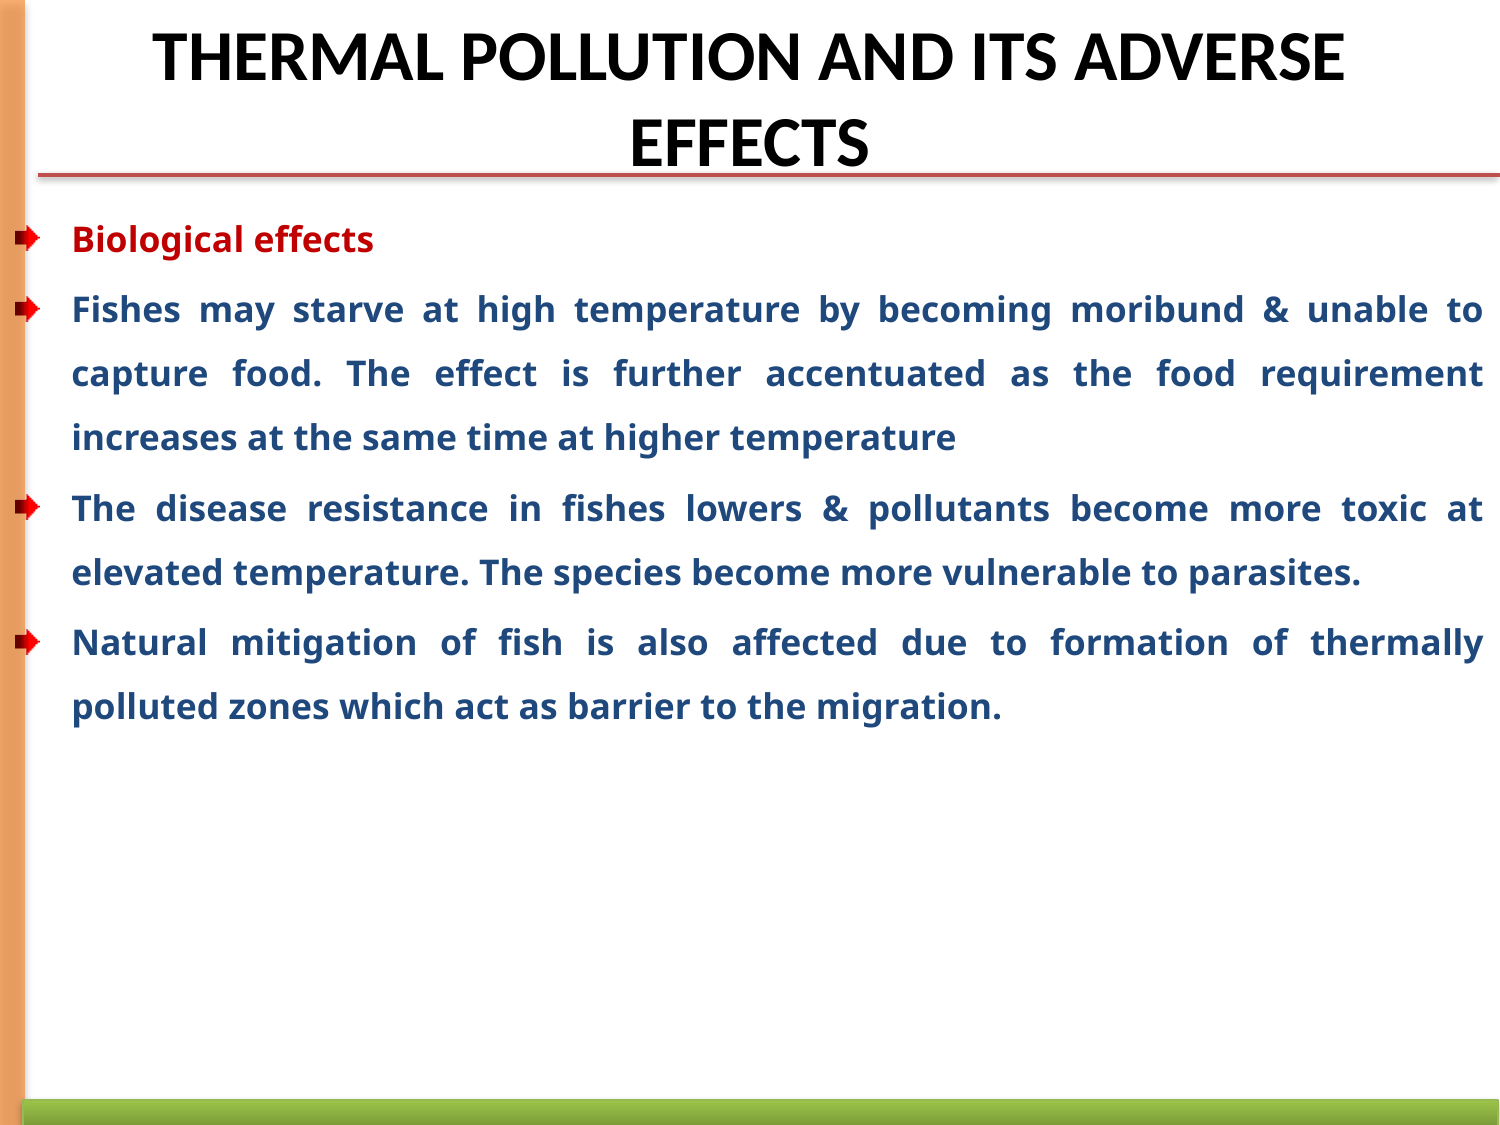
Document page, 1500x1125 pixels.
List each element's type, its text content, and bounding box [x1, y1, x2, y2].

picture [15, 494, 40, 520]
list Biological effects Fishes may starve at high temperature by becoming moribund & unable to capture food. The effect is further accentuated as the food requirement increases at the same time at higher temperature The disease resistance in fishes lowers & pollutants become more toxic at elevated temperature. The species become more vulnerable to parasites. Natural mitigation of fish is also affected due to formation of thermally polluted zones which act as barrier to the migration. [0, 187, 1500, 1121]
picture [15, 629, 40, 655]
picture [15, 225, 40, 251]
title THERMAL POLLUTION AND ITS ADVERSE EFFECTS [75, 0, 1425, 187]
picture [15, 296, 40, 322]
